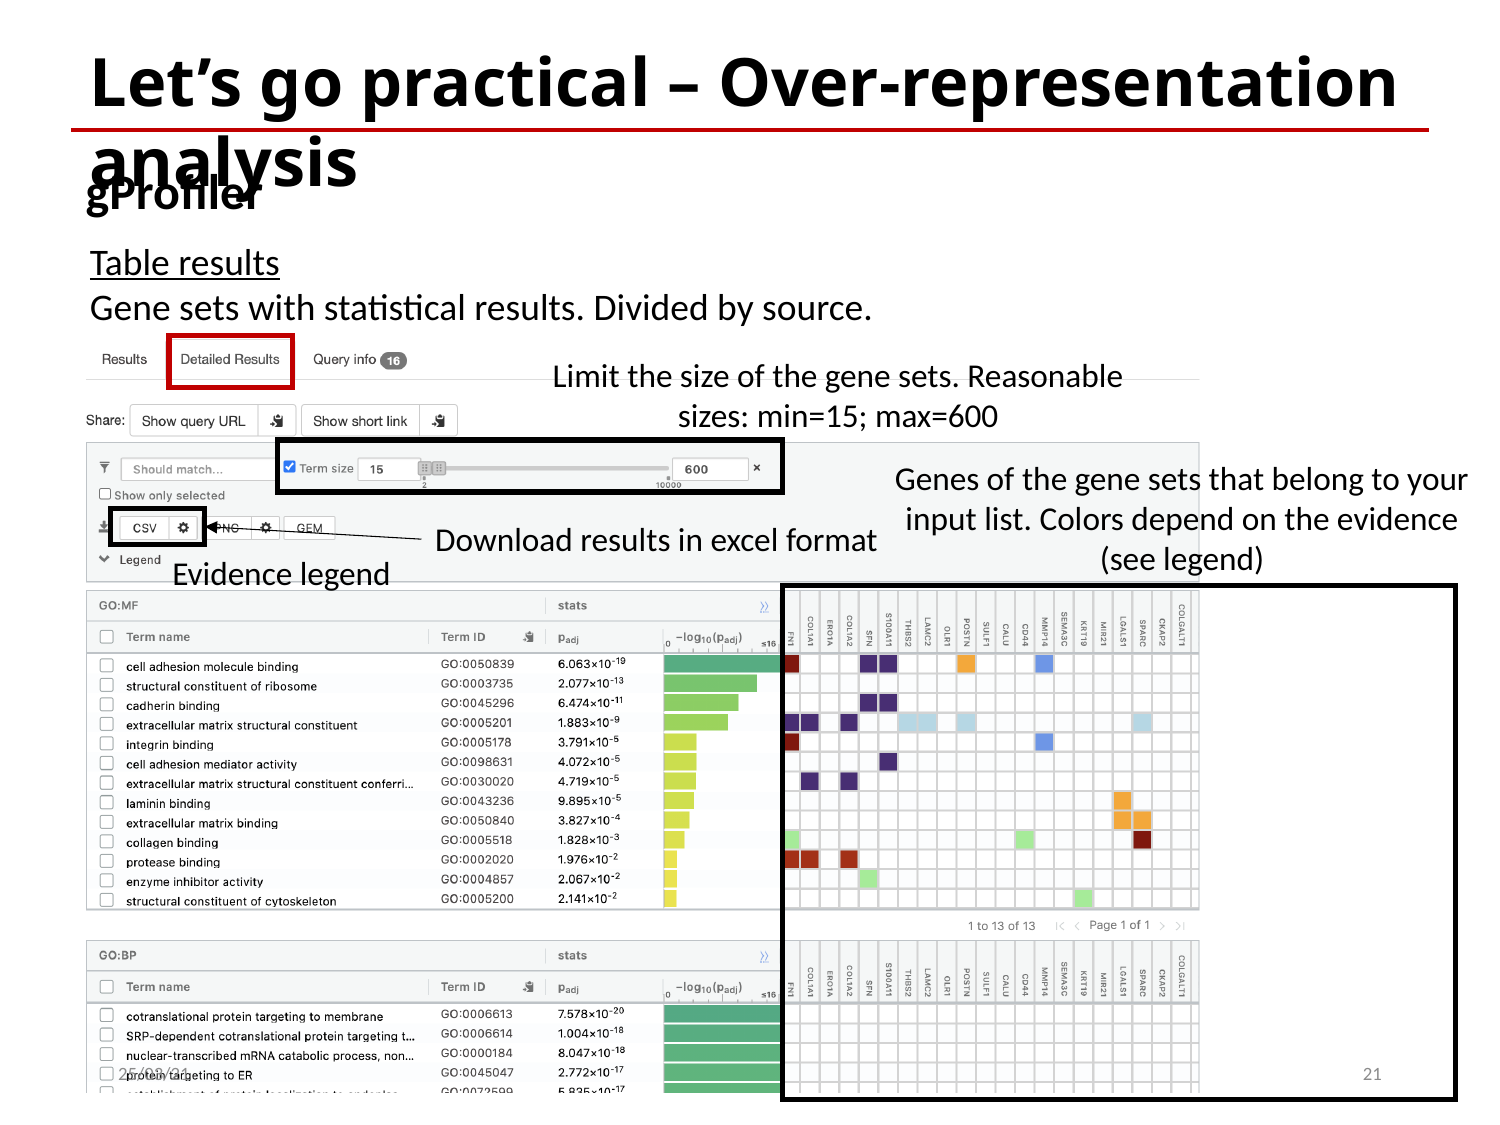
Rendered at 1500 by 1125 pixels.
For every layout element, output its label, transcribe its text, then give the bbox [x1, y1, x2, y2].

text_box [204, 526, 422, 540]
text_box Let’s go practical – Over-representation analysis [74, 32, 1425, 126]
slide_number 21 [1059, 1042, 1397, 1103]
text_box [1204, 585, 1456, 1101]
picture [78, 338, 1204, 1093]
text_box Table results Gene sets with statistical results. Divided by source. [74, 230, 1200, 336]
text_box [168, 334, 293, 338]
text_box gProfiler [70, 152, 1425, 228]
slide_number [103, 1093, 441, 1103]
text_box Genes of the gene sets that belong to your input list. Colors depend on the evidence (see legend) [1204, 449, 1491, 585]
text_box [781, 1093, 1059, 1101]
